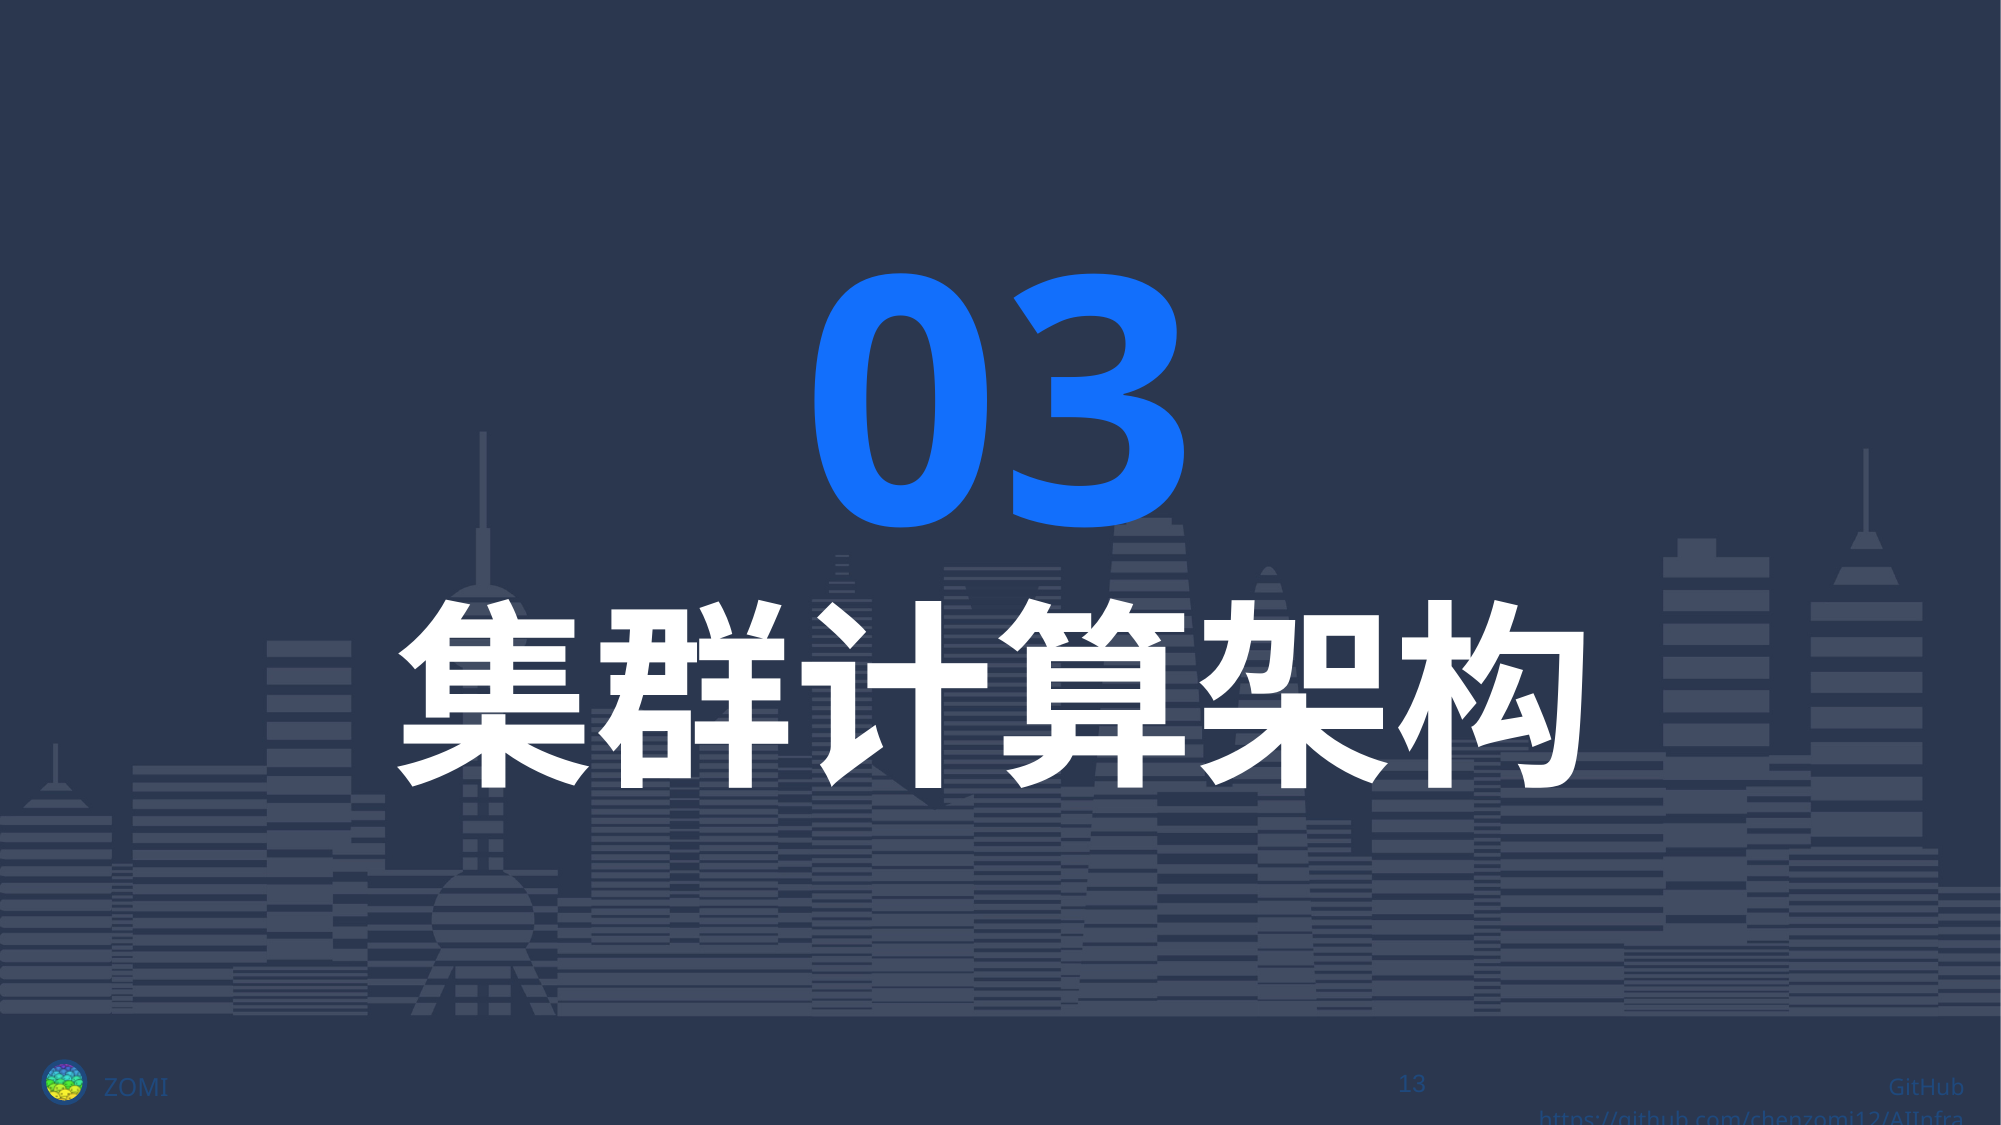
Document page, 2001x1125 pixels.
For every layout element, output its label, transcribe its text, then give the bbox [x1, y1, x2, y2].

text_box 03 [787, 171, 1213, 394]
picture [1573, 1117, 1580, 1125]
picture [1678, 1117, 1685, 1125]
picture [1724, 1117, 1730, 1125]
picture [1650, 1117, 1656, 1125]
picture [0, 0, 2001, 1125]
picture [1923, 1117, 1929, 1125]
picture [1816, 1117, 1824, 1125]
picture [1831, 1117, 1837, 1125]
picture [1792, 1117, 1798, 1125]
list 集群计算架构 [79, 394, 1910, 986]
picture [1542, 1117, 1548, 1125]
picture [1709, 1117, 1717, 1125]
picture [1620, 1117, 1627, 1125]
picture [1765, 1117, 1771, 1125]
